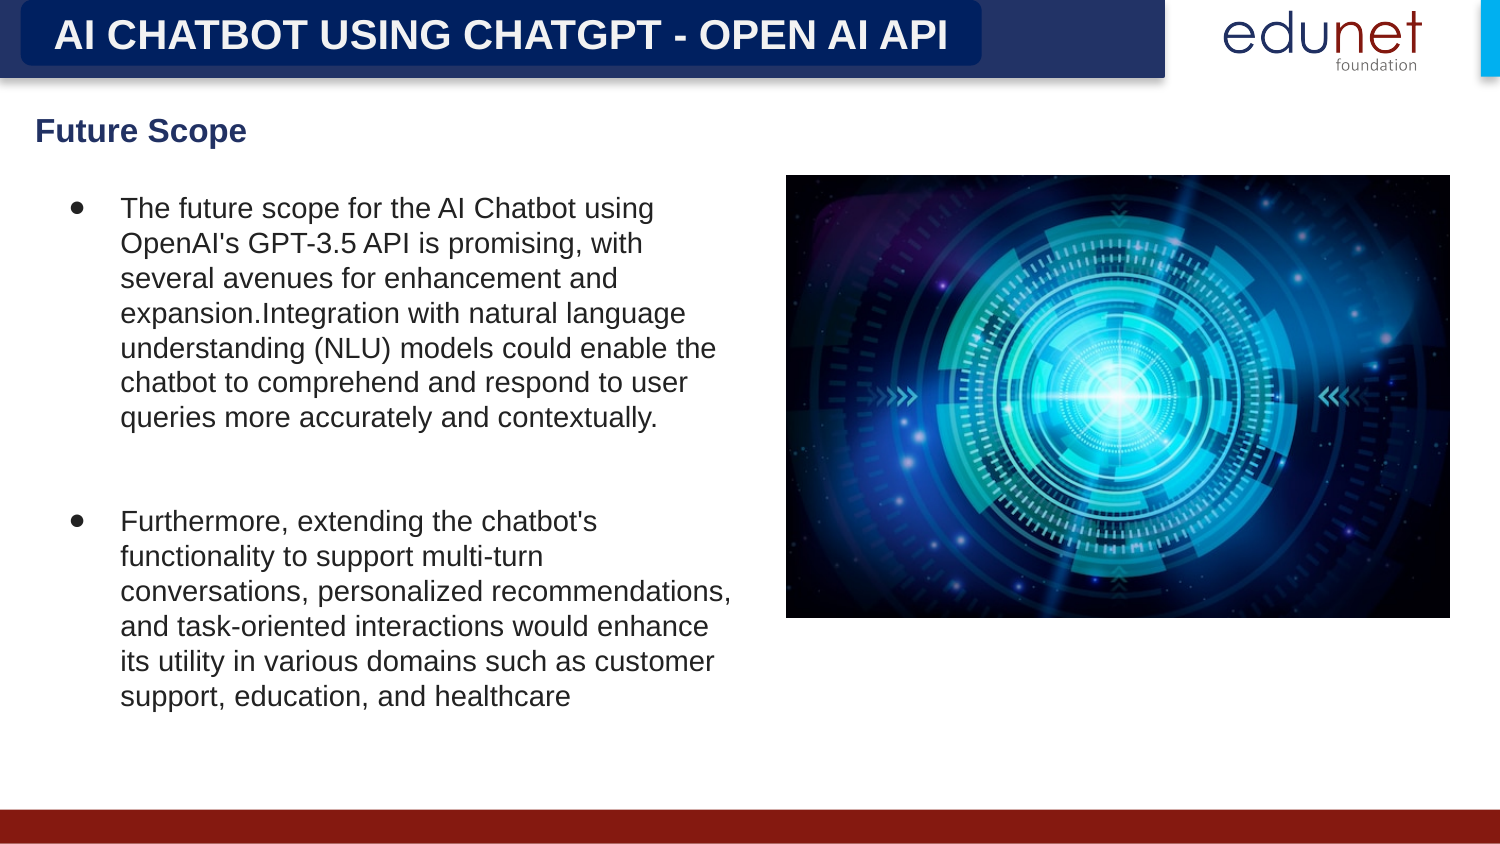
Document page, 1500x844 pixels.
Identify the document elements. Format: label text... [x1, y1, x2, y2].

picture [1219, 8, 1424, 75]
text_box Future Scope [20, 94, 750, 147]
text_box The future scope for the AI Chatbot using OpenAI's GPT-3.5 API is promising, with several avenues for enhancement and expansion.Integration with natural language understanding (NLU) models could enable the chatbot to comprehend and respond to user queries more accurately and contextually. Furthermore, extending the chatbot's functionality to support multi-turn conversations, personalized recommendations, and task-oriented interactions would enhance its utility in various domains such as customer support, education, and healthcare [30, 174, 750, 727]
text_box AI CHATBOT USING CHATGPT - OPEN AI API [20, 0, 982, 66]
picture [785, 175, 1451, 618]
